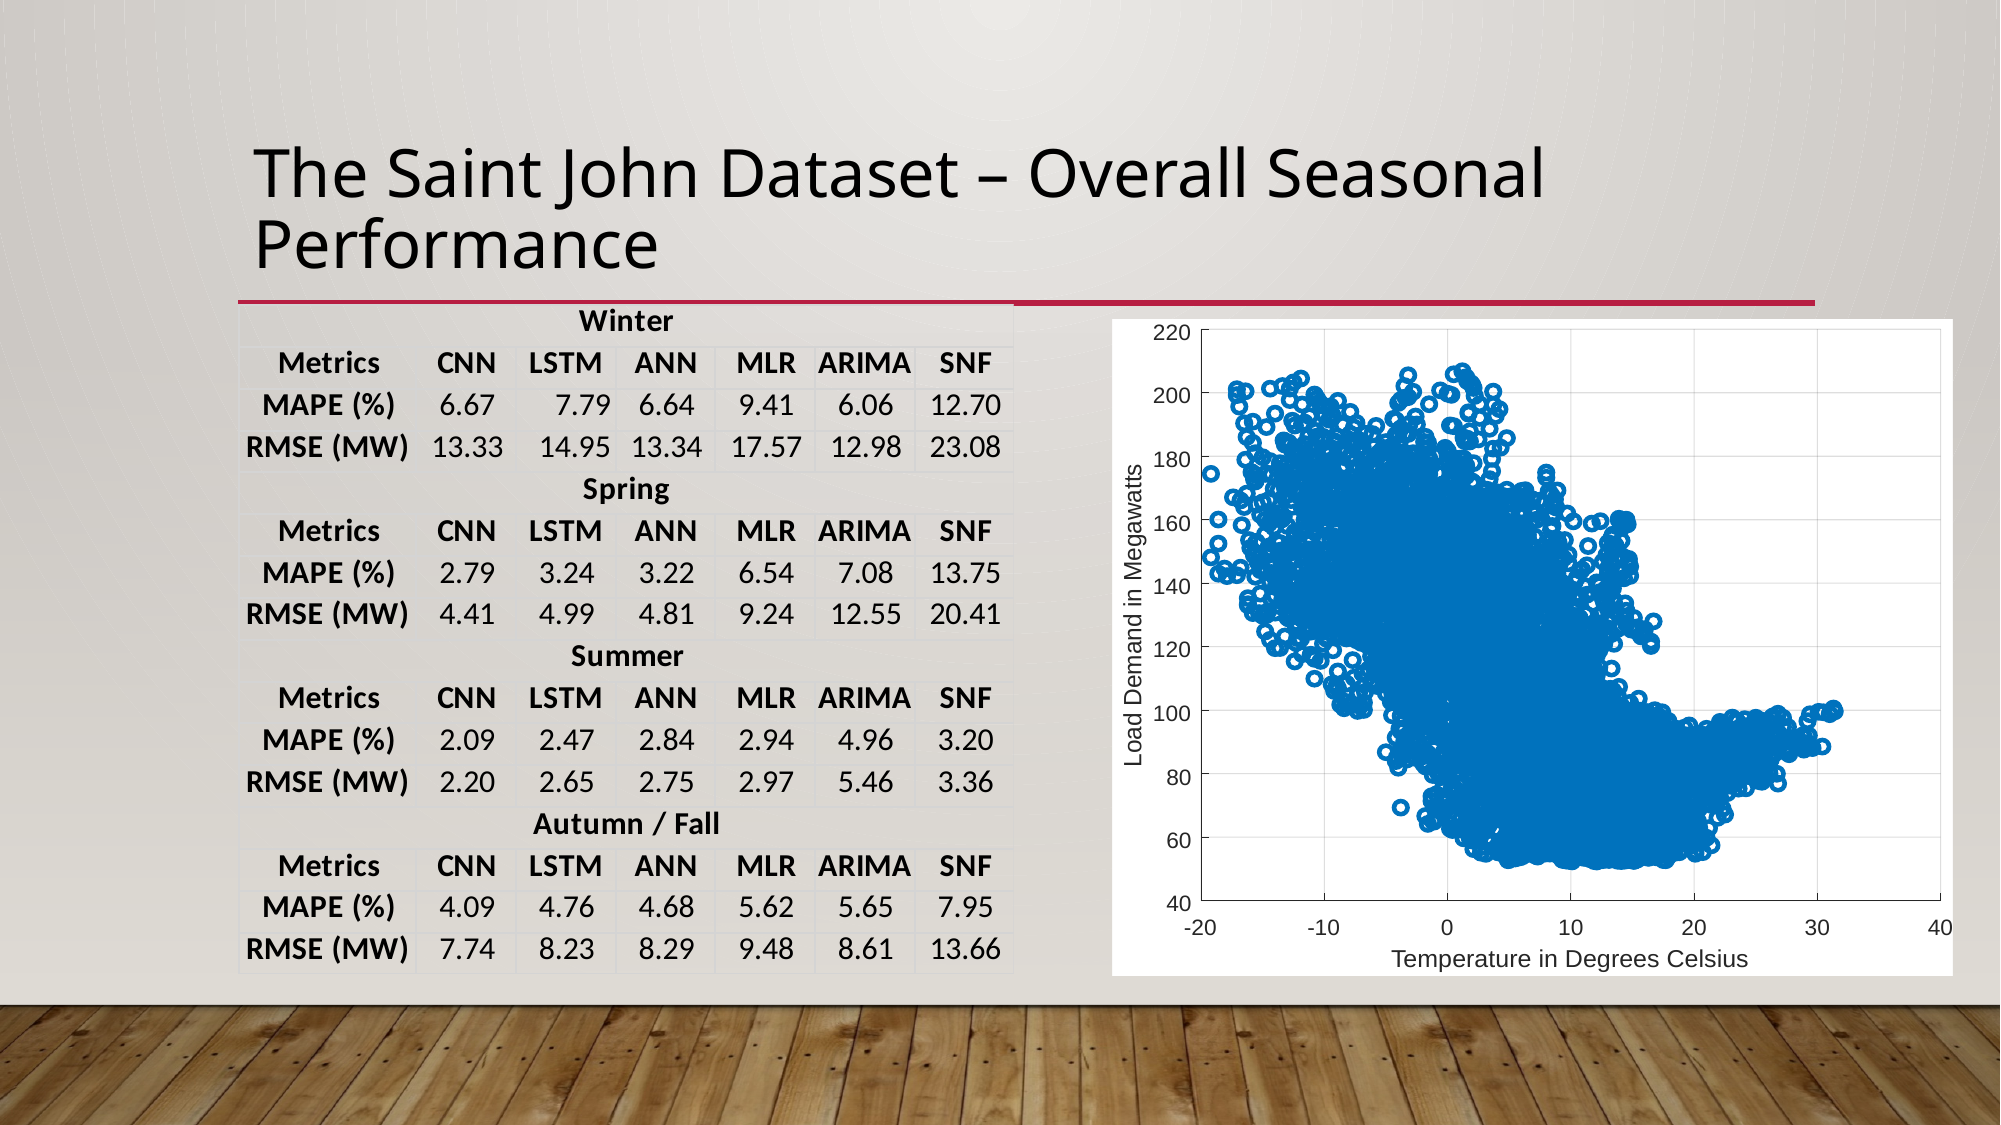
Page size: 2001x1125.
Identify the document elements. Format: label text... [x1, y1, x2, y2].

picture [237, 303, 1016, 976]
picture [0, 1005, 2000, 1125]
title The Saint John Dataset – Overall Seasonal Performance [238, 131, 1814, 305]
picture [1112, 318, 1953, 976]
